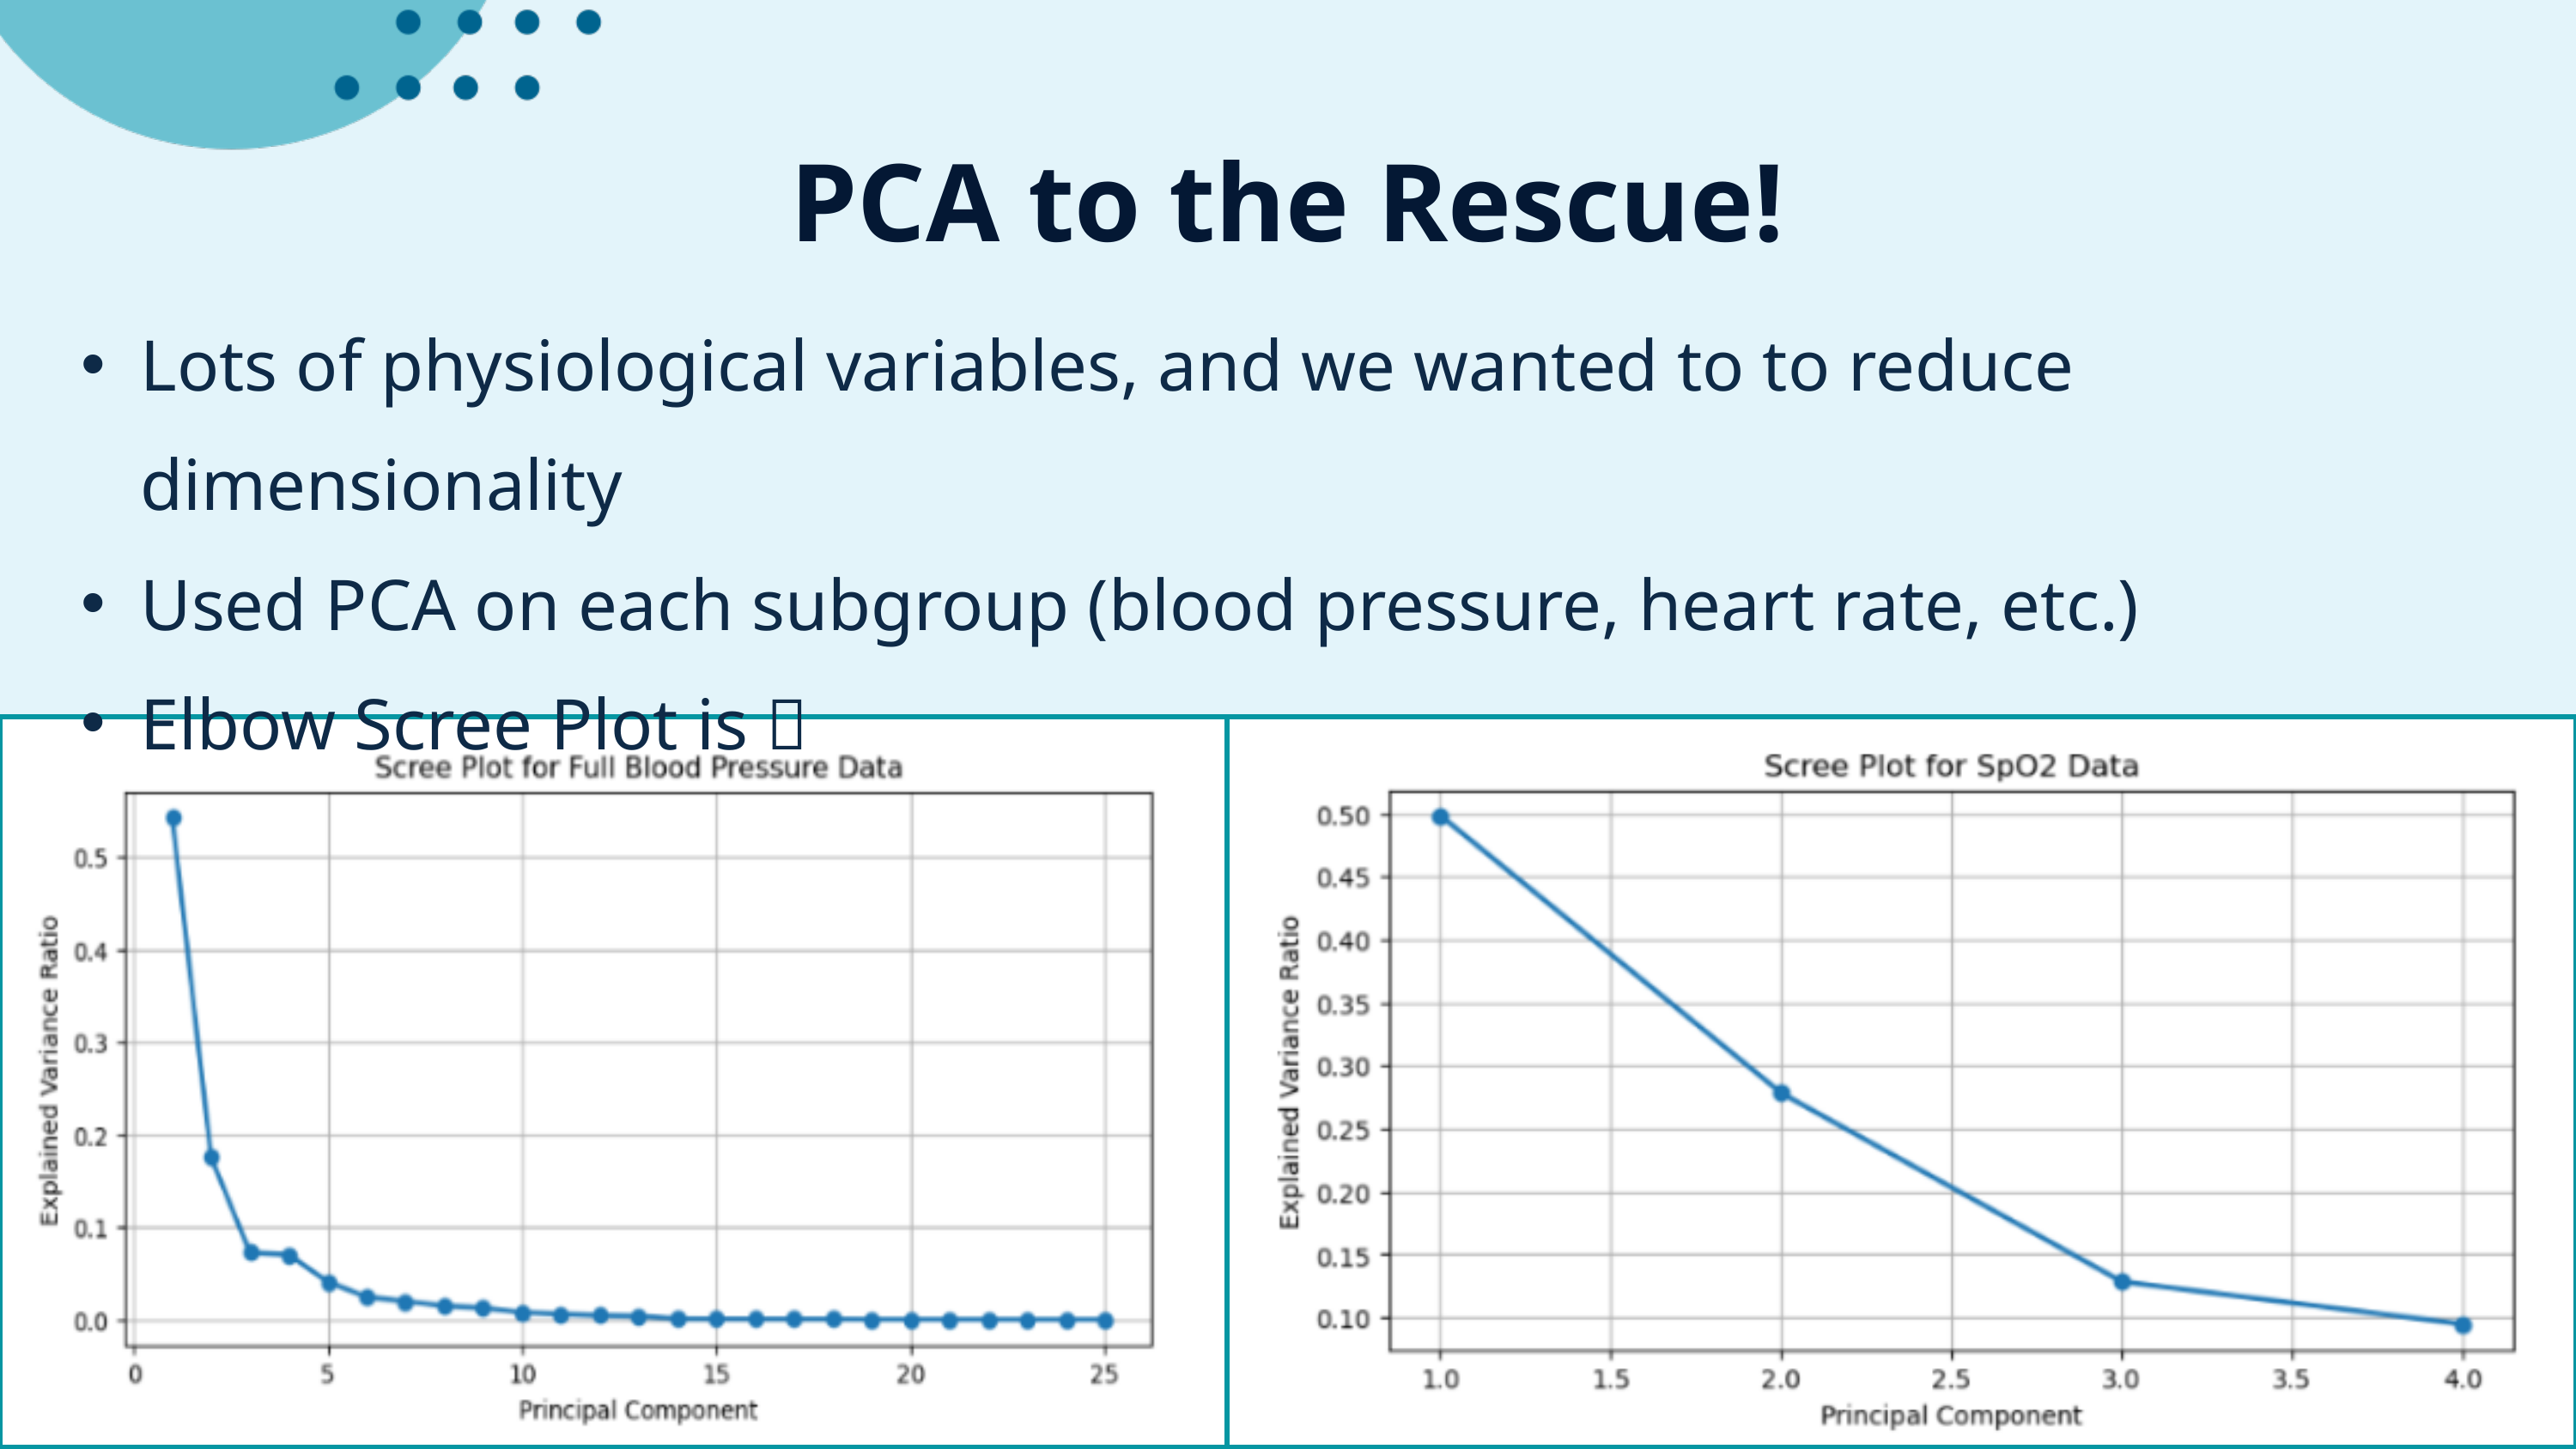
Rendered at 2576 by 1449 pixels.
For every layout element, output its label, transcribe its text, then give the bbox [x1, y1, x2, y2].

text_box Lots of physiological variables, and we wanted to to reduce dimensionality Used PCA on each subgroup (blood pressure, heart rate, etc.) Elbow Scree Plot is 🔑 [21, 285, 2464, 906]
text_box [0, 716, 1227, 1447]
text_box [1227, 716, 2576, 1447]
text_box PCA to the Rescue! [216, 134, 2360, 264]
text_box [0, 0, 2576, 716]
